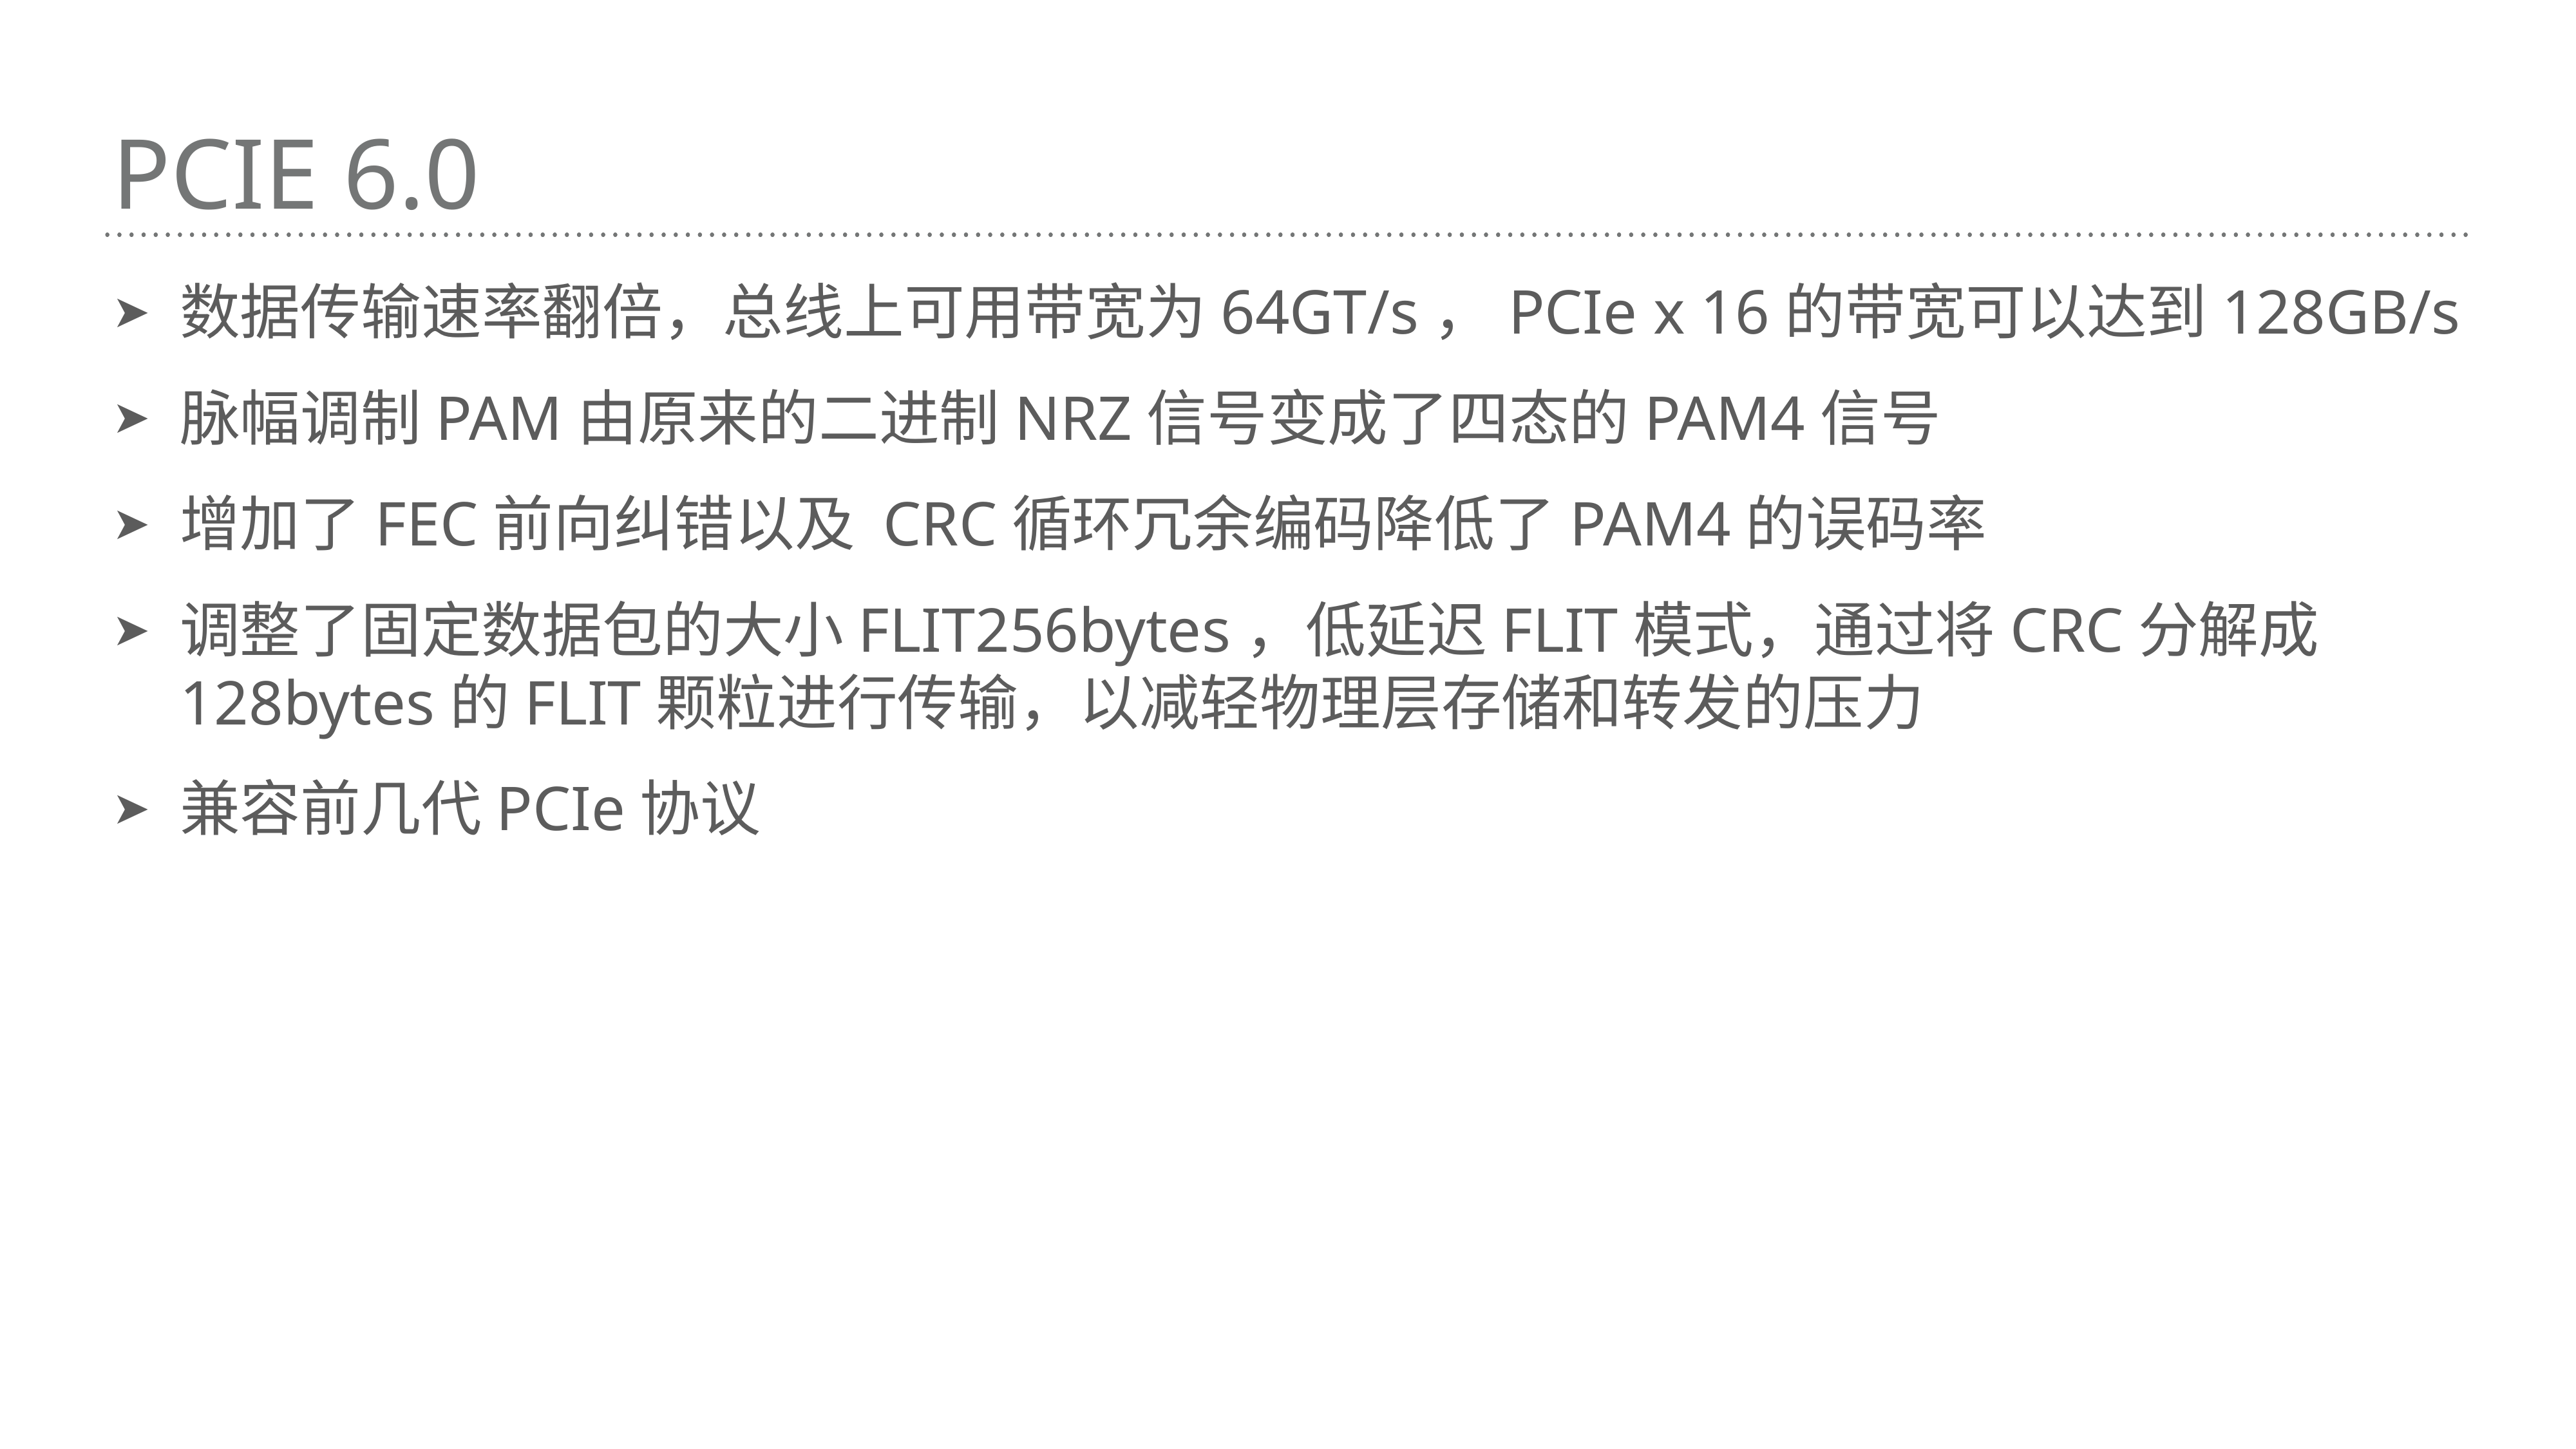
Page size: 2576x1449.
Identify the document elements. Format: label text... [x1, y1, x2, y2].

title PCIe 6.0 [107, 107, 2469, 215]
list 数据传输速率翻倍，总线上可用带宽为64GT/s，PCIe x 16的带宽可以达到128GB/s 脉幅调制PAM由原来的二进制NRZ信号变成了四态的PAM4信号 增加了FEC前向纠错以及 CRC循环冗余编码降低了PAM4的误码率 调整了固定数据包的大小FLIT256bytes，低延迟FLIT模式，通过将CRC分解成128bytes的FLIT颗粒进行传输，以减轻物理层存储和转发的压力 兼容前几代PCIe协议 [107, 268, 2469, 1342]
